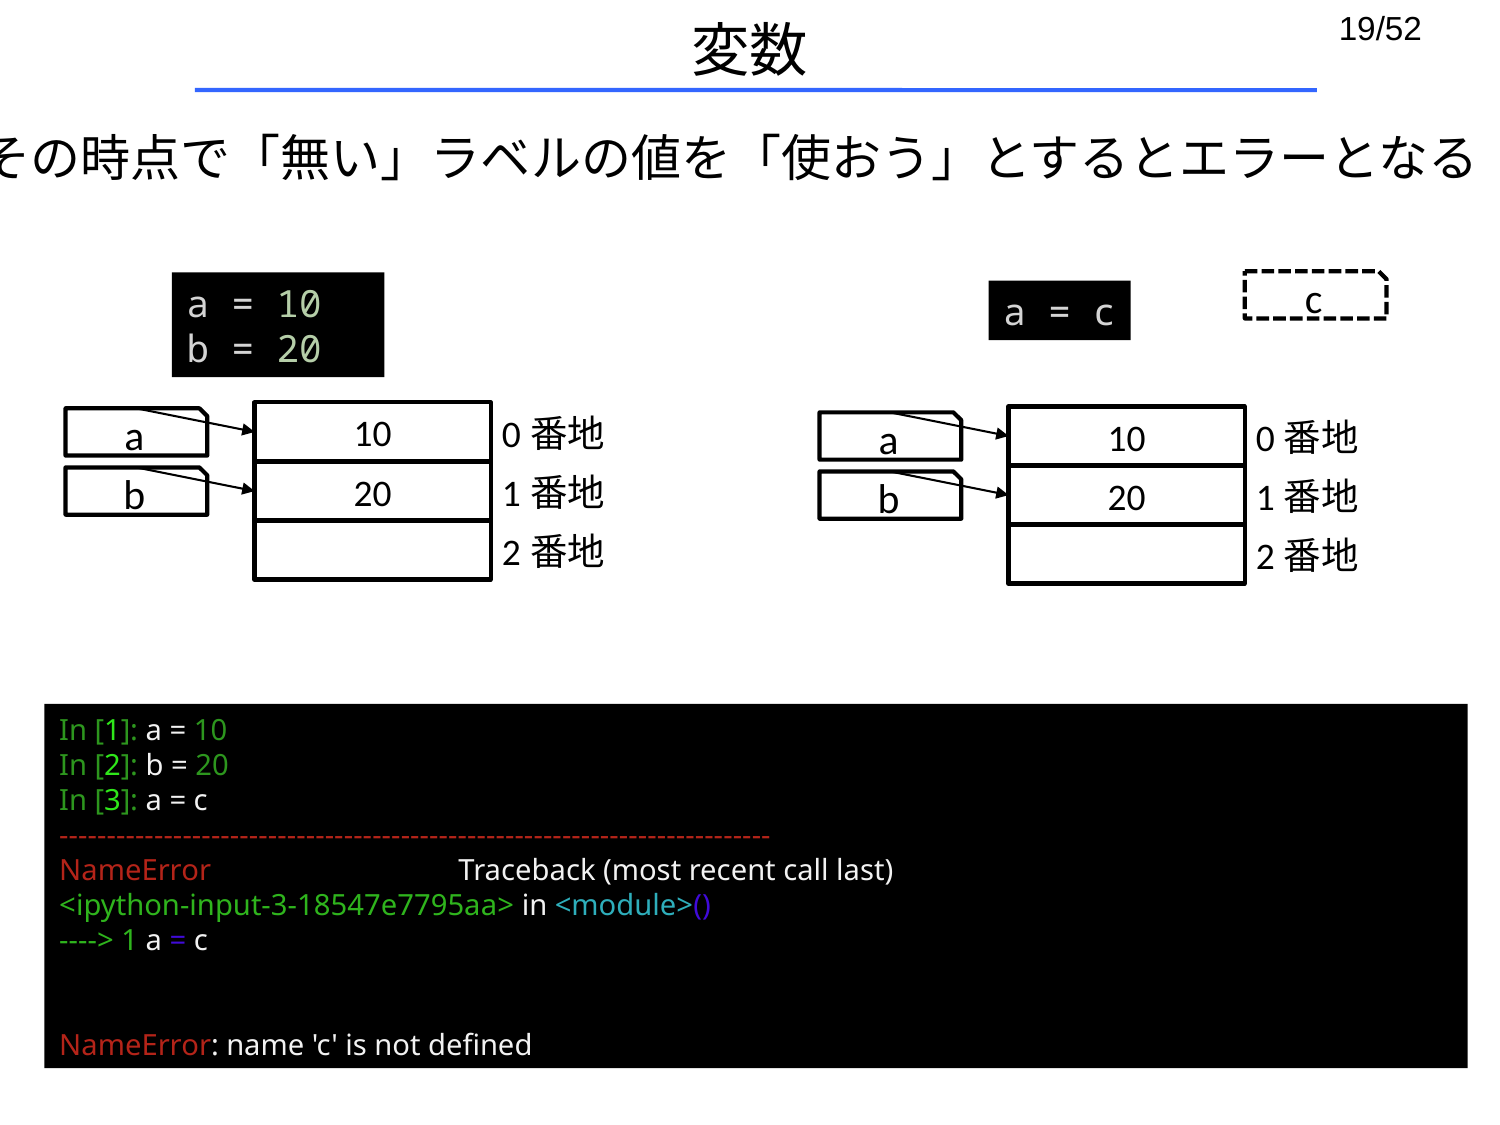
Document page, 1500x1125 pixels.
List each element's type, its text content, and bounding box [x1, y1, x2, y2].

text_box a [817, 410, 964, 462]
text_box 10 [252, 400, 493, 459]
text_box 2番地 [1241, 524, 1374, 585]
text_box b [817, 469, 964, 521]
text_box 20 [252, 459, 487, 518]
text_box a = 10 b = 20 [171, 272, 385, 378]
text_box b [63, 465, 210, 517]
text_box 10 [1006, 404, 1247, 463]
text_box 20 [1006, 463, 1241, 522]
title 変数 [0, 5, 1500, 91]
text_box 0番地 [1241, 406, 1374, 465]
text_box 1番地 [1241, 465, 1374, 524]
text_box a = c [988, 280, 1131, 341]
text_box a [63, 406, 210, 458]
text_box 2番地 [487, 520, 620, 581]
text_box c [1242, 269, 1389, 321]
text_box In [1]: a = 10 In [2]: b = 20 In [3]: a = c --------------------------------------------------------------------------- NameError Traceback (most recent call last) <ipython-input-3-18547e7795aa> in <module>() ----> 1 a = c NameError: name 'c' is not defined [44, 703, 1468, 1069]
text_box その時点で「無い」ラベルの値を「使おう」とするとエラーとなる [0, 118, 1493, 194]
text_box 1番地 [487, 461, 620, 520]
text_box [252, 518, 493, 582]
text_box 0番地 [487, 402, 620, 461]
text_box [1006, 522, 1247, 586]
